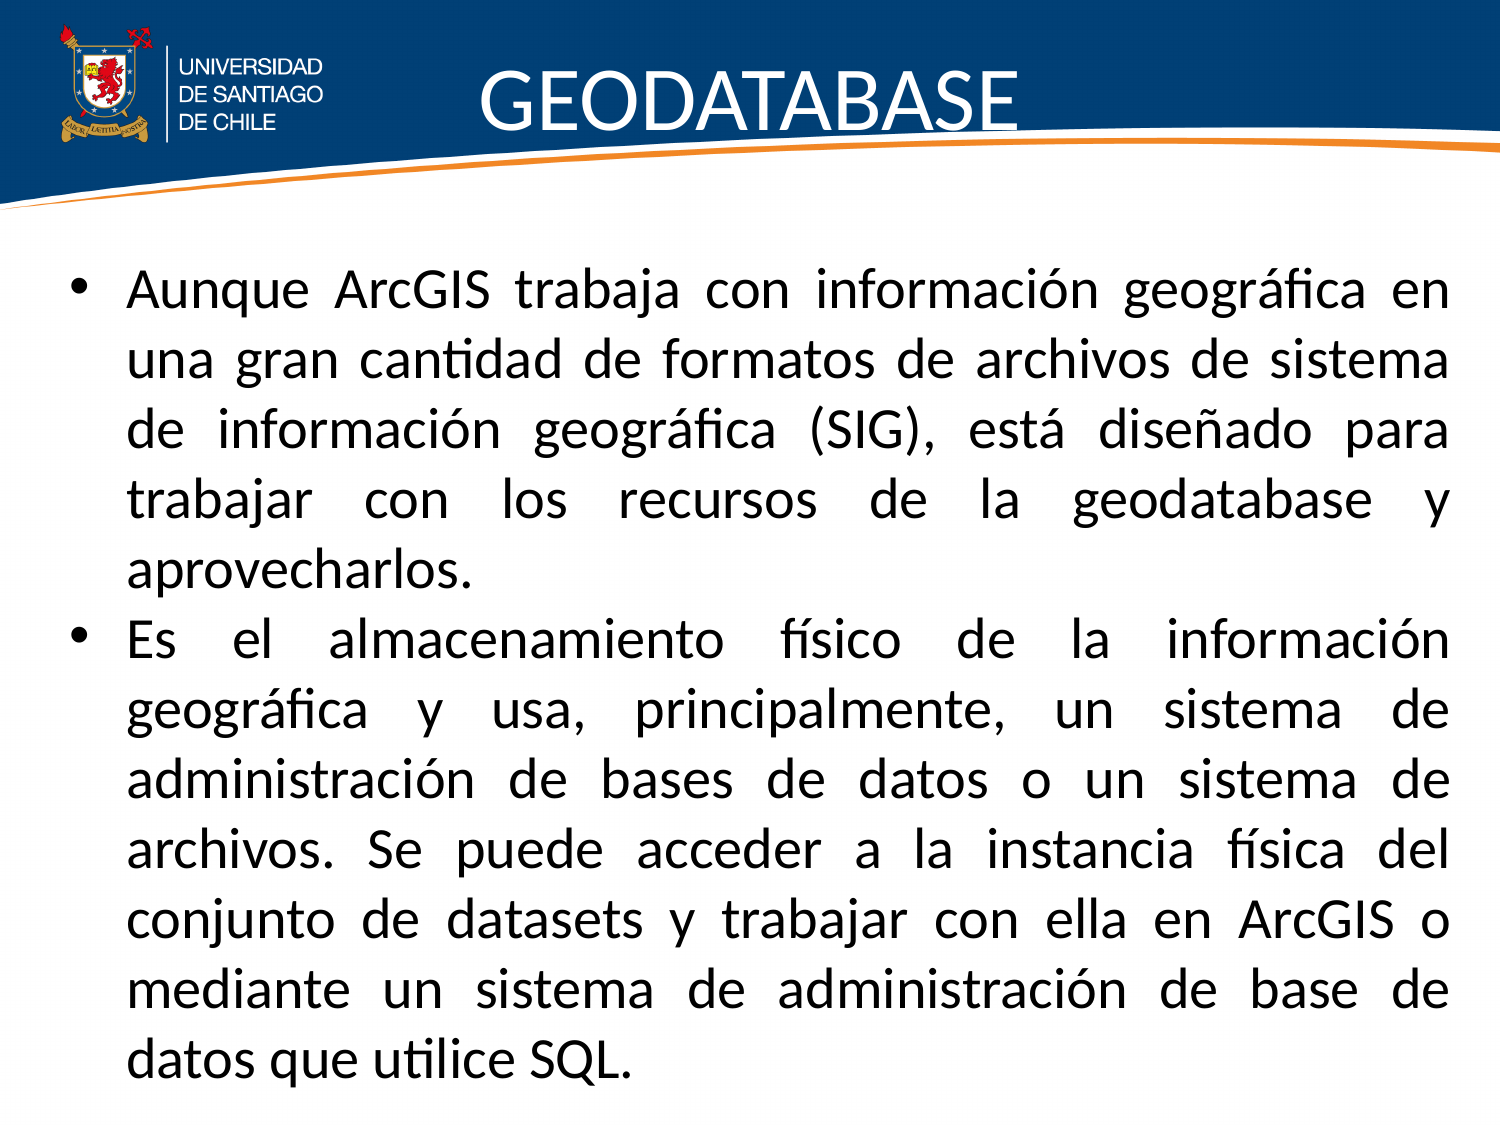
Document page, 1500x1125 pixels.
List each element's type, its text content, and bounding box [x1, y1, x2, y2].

list Aunque ArcGIS trabaja con información geográfica en una gran cantidad de formatos de archivos de sistema de información geográfica (SIG), está diseñado para trabajar con los recursos de la geodatabase y aprovecharlos. Es el almacenamiento físico de la información geográfica y usa, principalmente, un sistema de administración de bases de datos o un sistema de archivos. Se puede acceder a la instancia física del conjunto de datasets y trabajar con ella en ArcGIS o mediante un sistema de administración de base de datos que utilice SQL. [54, 242, 1467, 1035]
title GEODATABASE [75, 0, 1425, 188]
picture [0, 0, 1500, 1125]
